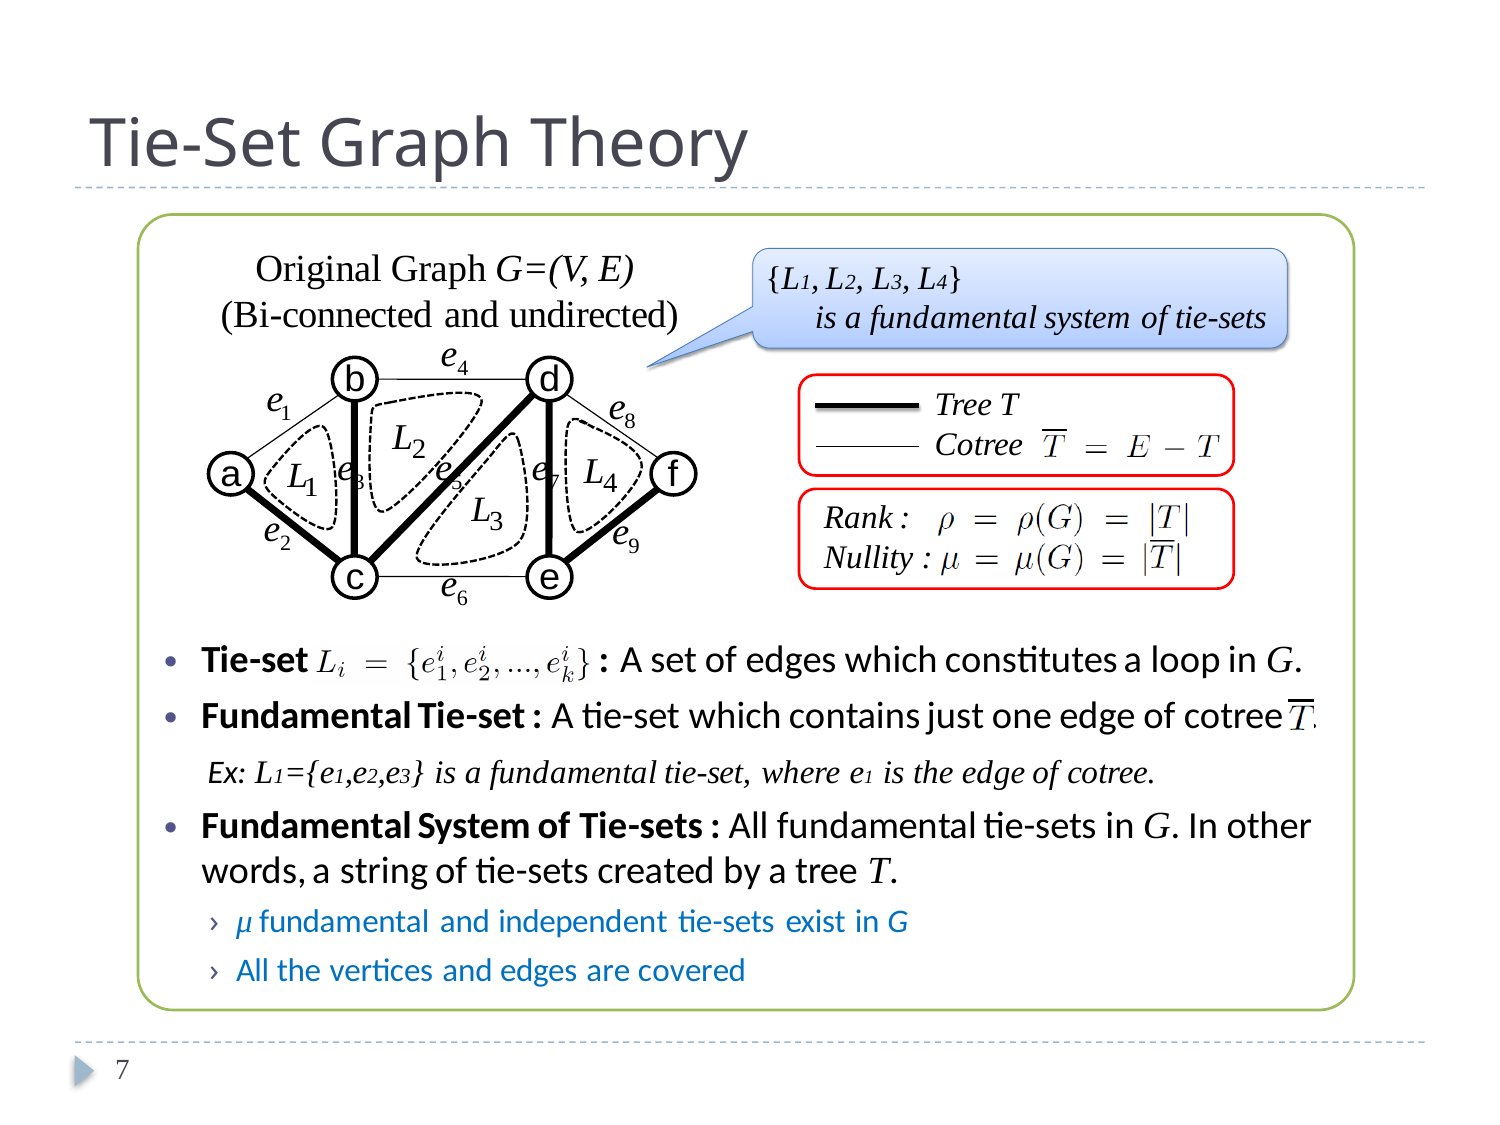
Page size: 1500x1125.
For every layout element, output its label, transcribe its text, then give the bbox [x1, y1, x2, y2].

slide_number 7 [100, 1042, 426, 1103]
picture [135, 211, 1356, 1012]
title Tie-Set Graph Theory [75, 24, 1425, 188]
